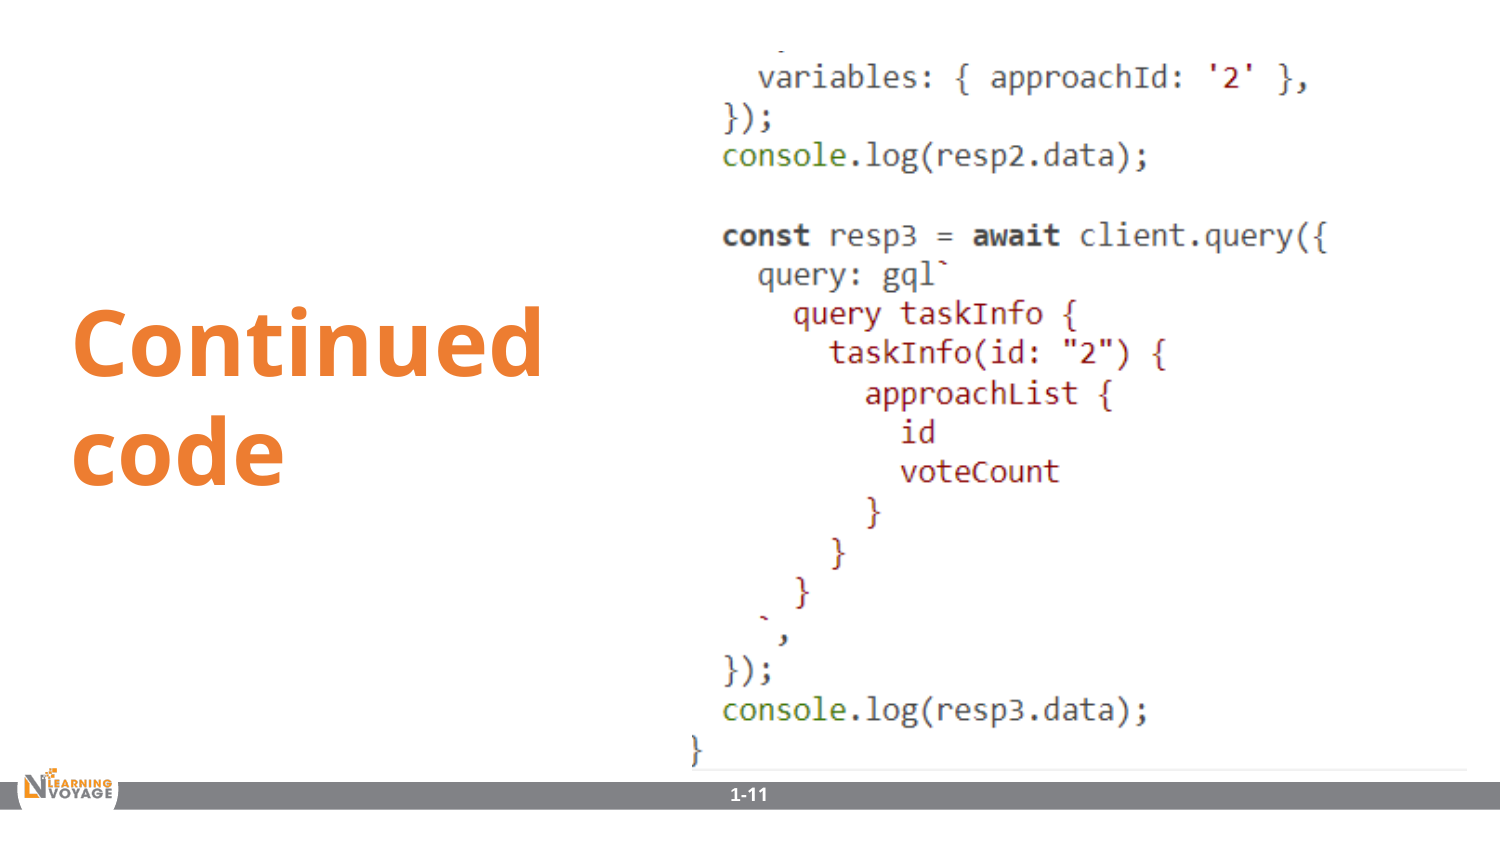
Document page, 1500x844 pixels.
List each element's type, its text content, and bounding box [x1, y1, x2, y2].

picture [692, 51, 1467, 771]
picture [0, 706, 144, 844]
slide_number 1-11 [692, 771, 784, 821]
text_box Continued code [55, 336, 598, 453]
